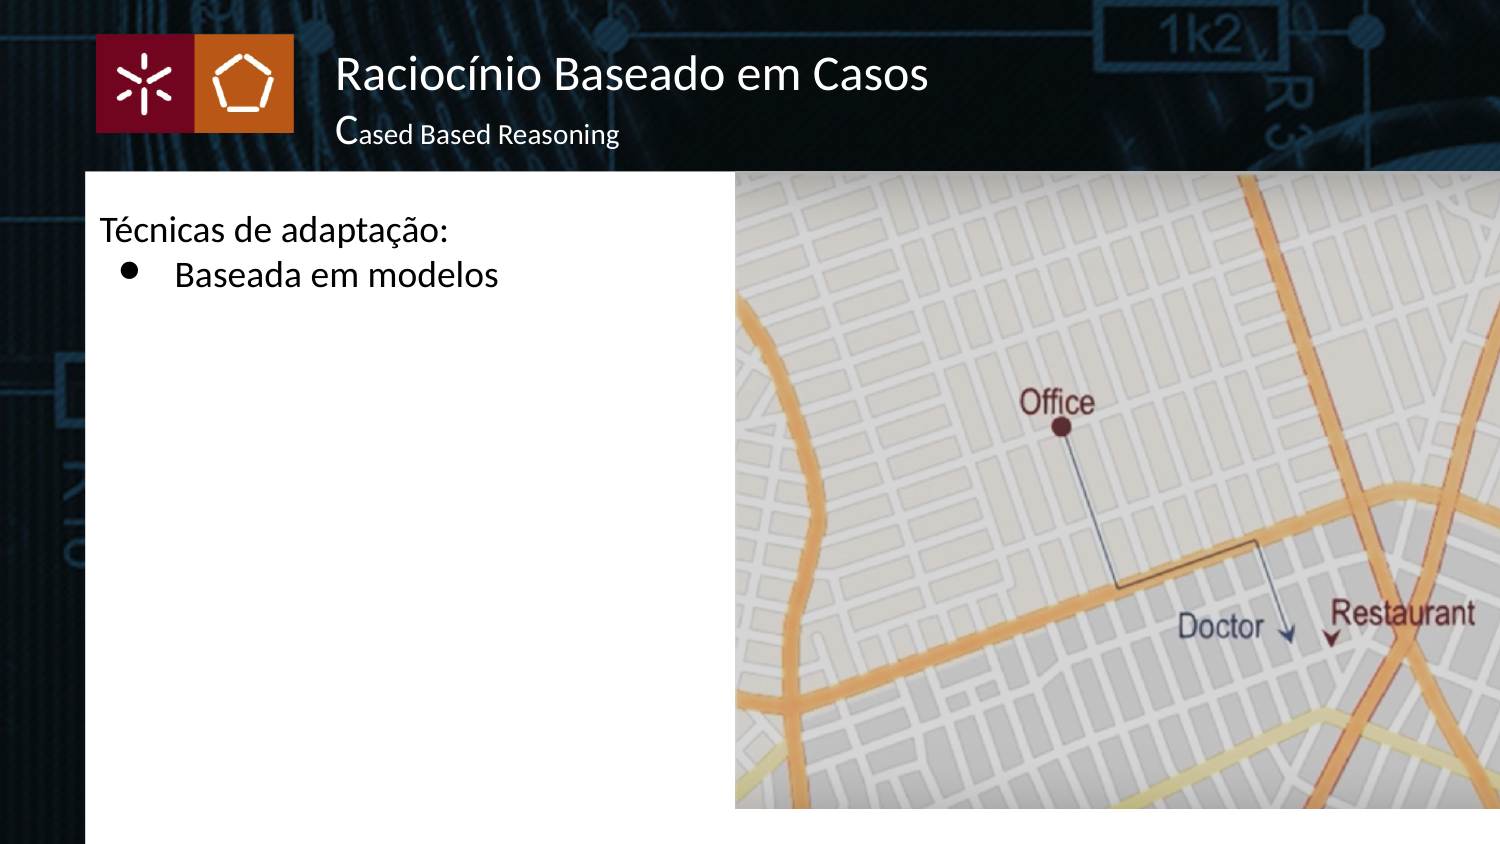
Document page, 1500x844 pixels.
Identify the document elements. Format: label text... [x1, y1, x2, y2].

picture [0, 0, 1500, 844]
text_box Técnicas de adaptação: Baseada em modelos [88, 199, 730, 256]
text_box Raciocínio Baseado em Casos Cased Based Reasoning [324, 34, 1107, 211]
